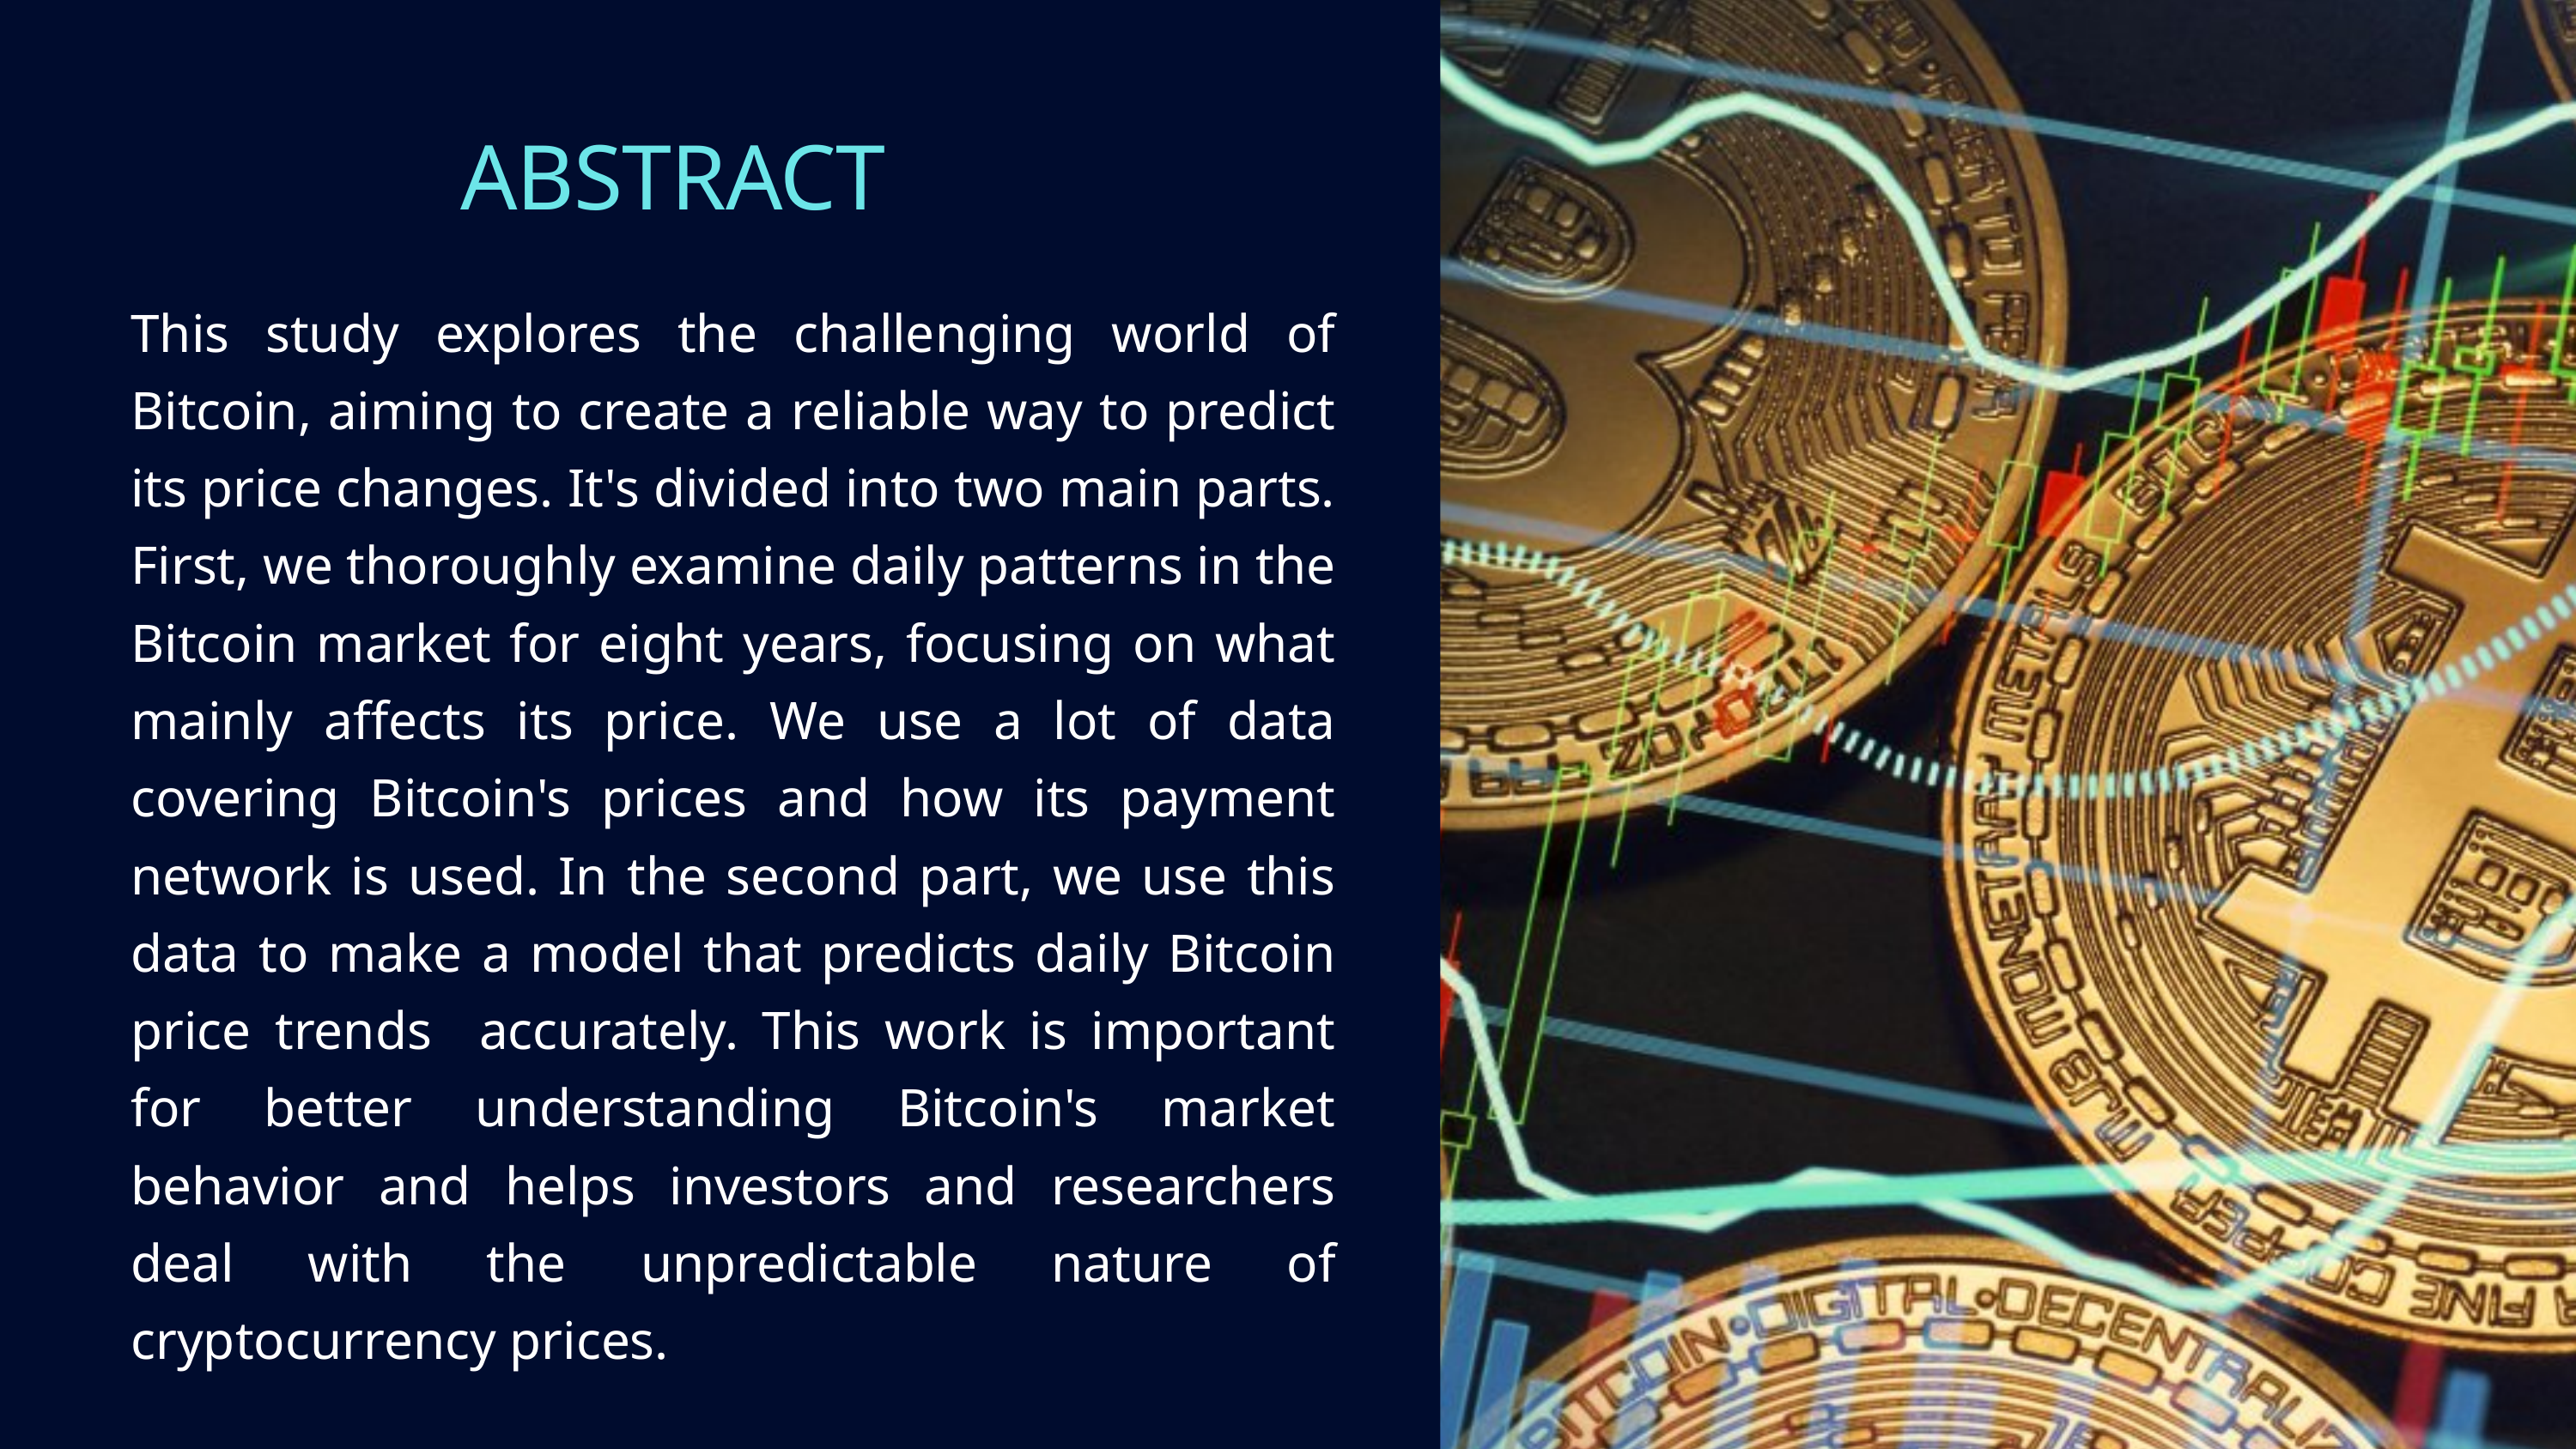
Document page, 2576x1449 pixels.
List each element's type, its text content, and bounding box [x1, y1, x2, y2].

text_box ABSTRACT [459, 102, 931, 228]
text_box This study explores the challenging world of Bitcoin, aiming to create a reliable way to predict its price changes. It's divided into two main parts. First, we thoroughly examine daily patterns in the Bitcoin market for eight years, focusing on what mainly affects its price. We use a lot of data covering Bitcoin's prices and how its payment network is used. In the second part, we use this data to make a model that predicts daily Bitcoin price trends accurately. This work is important for better understanding Bitcoin's market behavior and helps investors and researchers deal with the unpredictable nature of cryptocurrency prices. [131, 284, 1337, 1370]
text_box [1440, 0, 2576, 1449]
